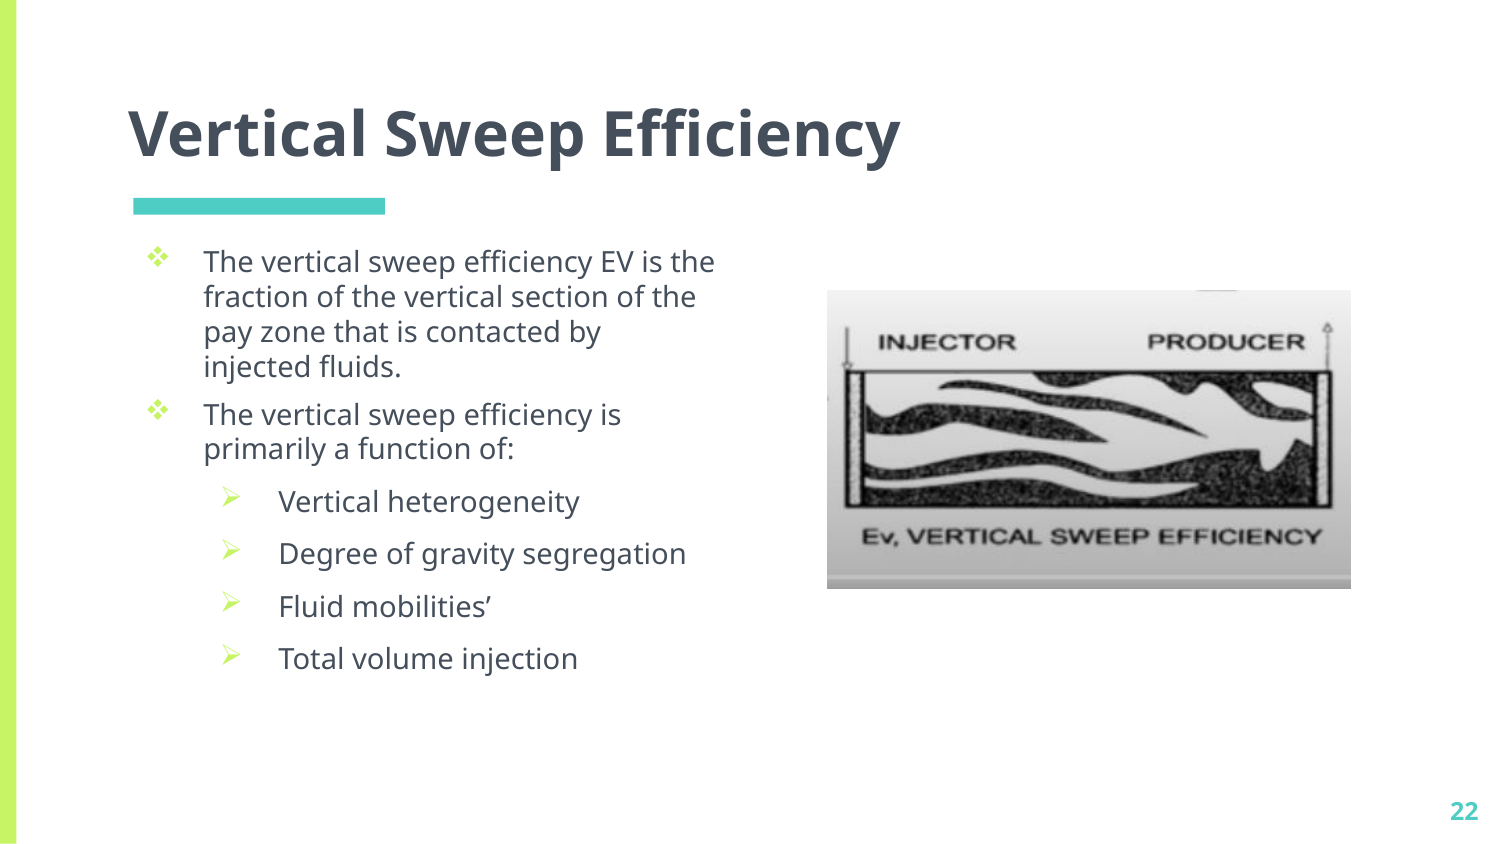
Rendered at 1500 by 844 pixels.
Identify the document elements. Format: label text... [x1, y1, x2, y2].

slide_number 22 [1403, 780, 1494, 832]
title Vertical Sweep Efficiency [113, 103, 1387, 184]
picture [827, 290, 1351, 589]
list The vertical sweep efficiency EV is the fraction of the vertical section of the pay zone that is contacted by injected fluids. The vertical sweep efficiency is primarily a function of: Vertical heterogeneity Degree of gravity segregation Fluid mobilities’ Total volume injection [113, 228, 732, 708]
